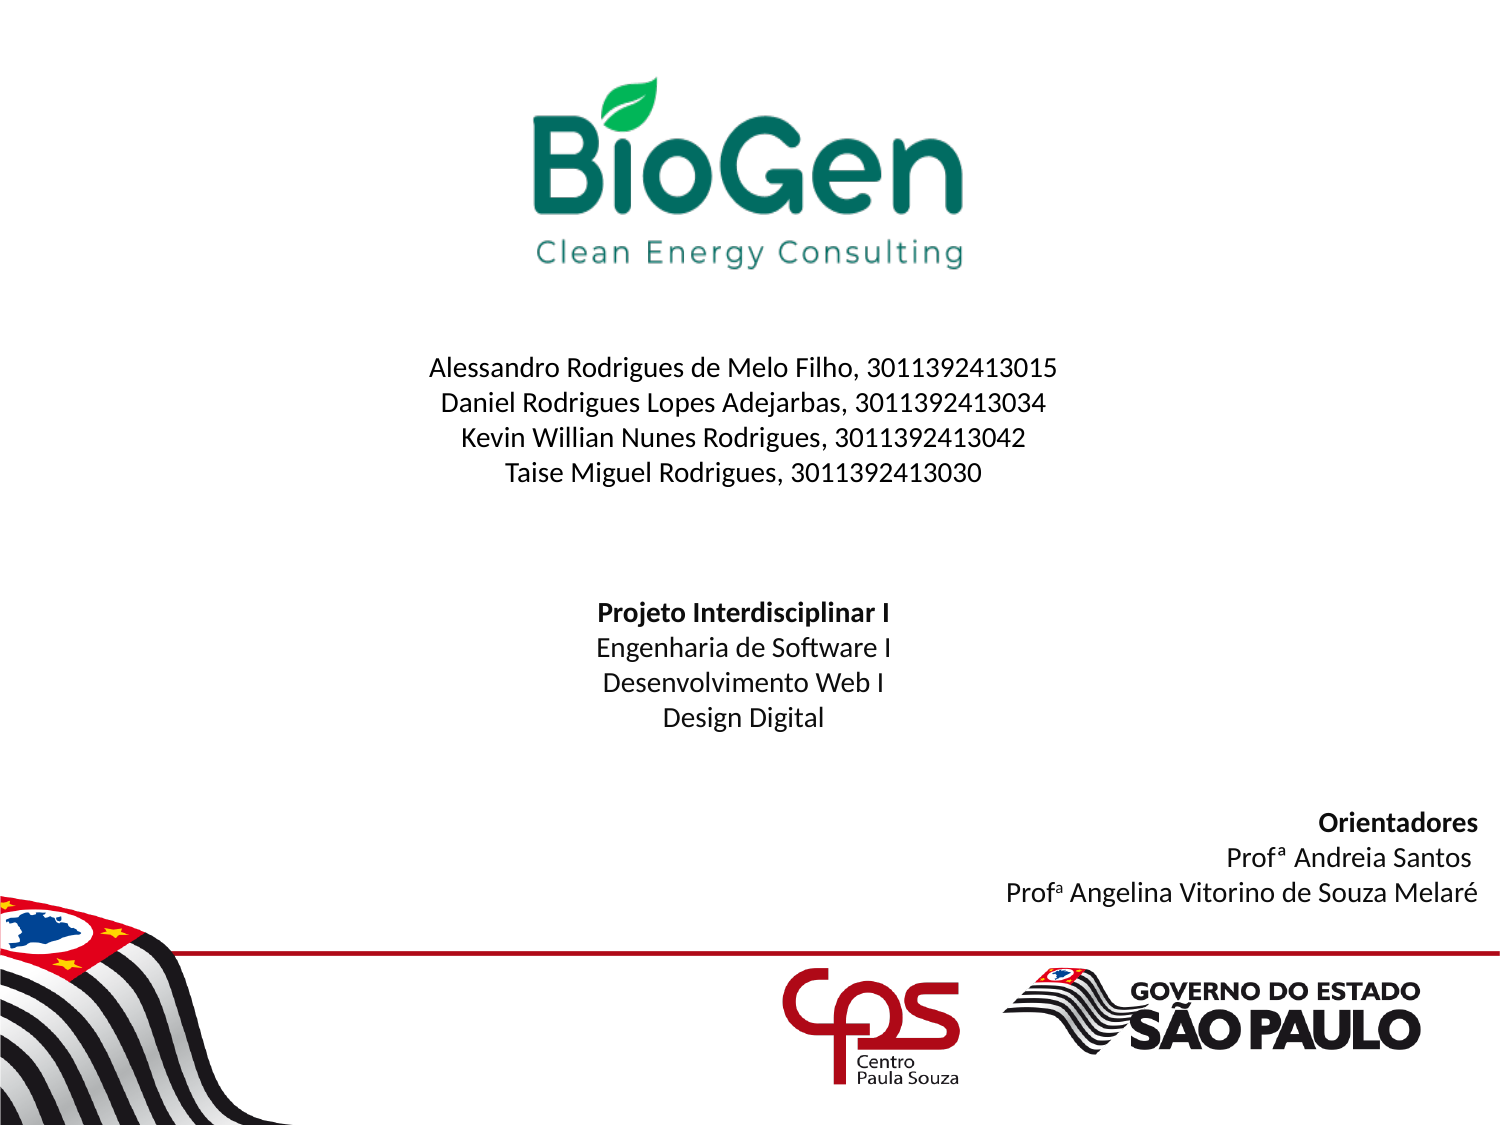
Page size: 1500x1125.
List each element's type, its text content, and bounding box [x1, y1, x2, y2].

text_box Alessandro Rodrigues de Melo Filho, 3011392413015 Daniel Rodrigues Lopes Adejarbas, 3011392413034 Kevin Willian Nunes Rodrigues, 3011392413042 Taise Miguel Rodrigues, 3011392413030 Projeto Interdisciplinar I Engenharia de Software I Desenvolvimento Web I Design Digital Orientadores Profª Andreia Santos Profa Angelina Vitorino de Souza Melaré [0, 340, 1500, 951]
picture [525, 37, 970, 312]
picture [0, 951, 1500, 1125]
